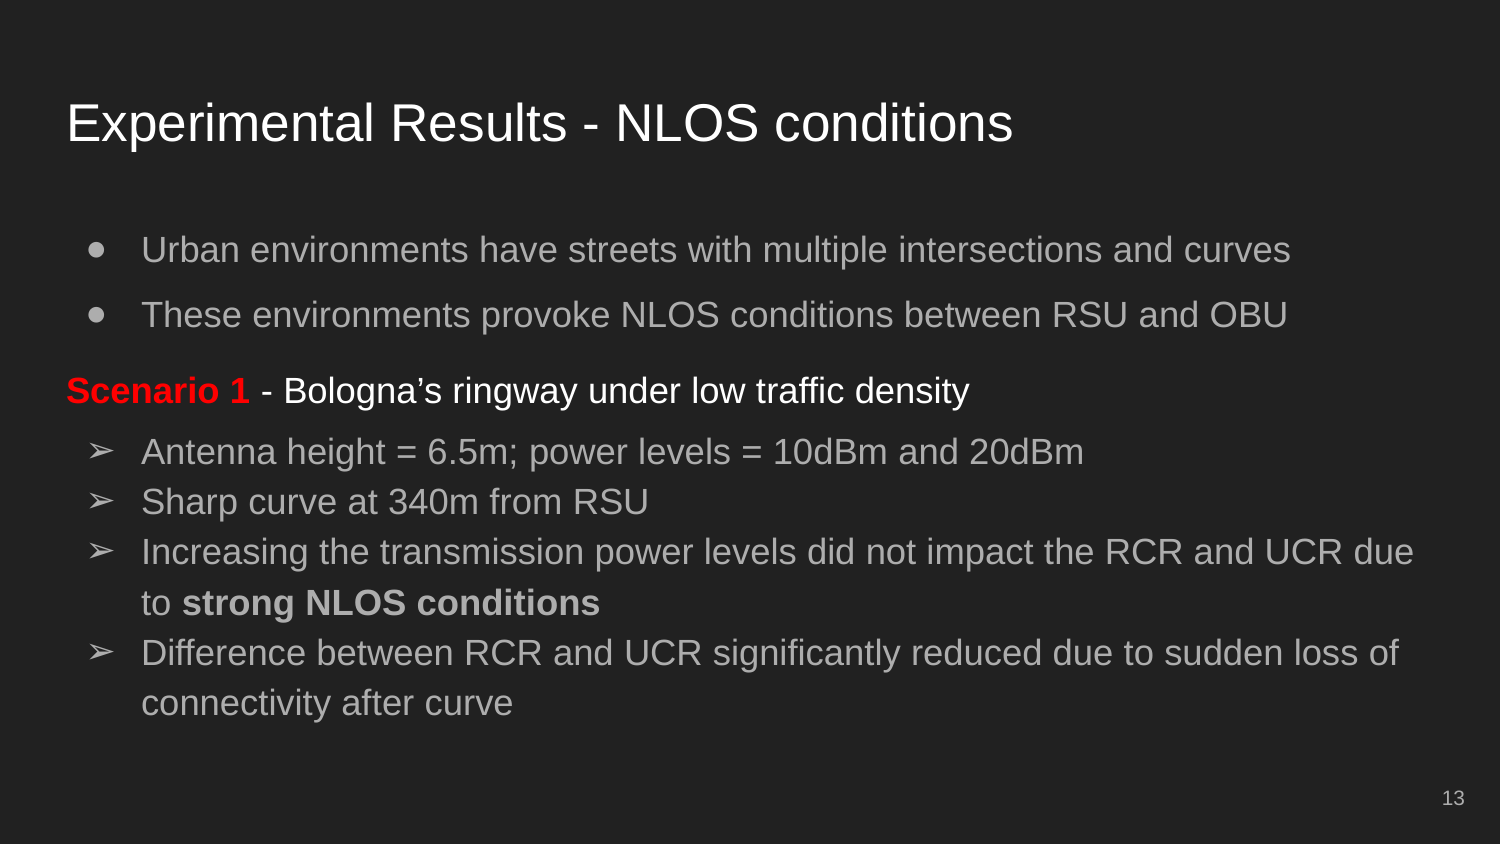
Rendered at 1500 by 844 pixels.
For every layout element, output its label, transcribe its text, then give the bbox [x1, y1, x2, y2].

title Experimental Results - NLOS conditions [51, 72, 1449, 167]
slide_number ‹#› [1389, 764, 1480, 830]
list Urban environments have streets with multiple intersections and curves These environments provoke NLOS conditions between RSU and OBU Scenario 1 - Bologna’s ringway under low traffic density Antenna height = 6.5m; power levels = 10dBm and 20dBm Sharp curve at 340m from RSU Increasing the transmission power levels did not impact the RCR and UCR due to strong NLOS conditions Difference between RCR and UCR significantly reduced due to sudden loss of connectivity after curve [51, 189, 1449, 808]
